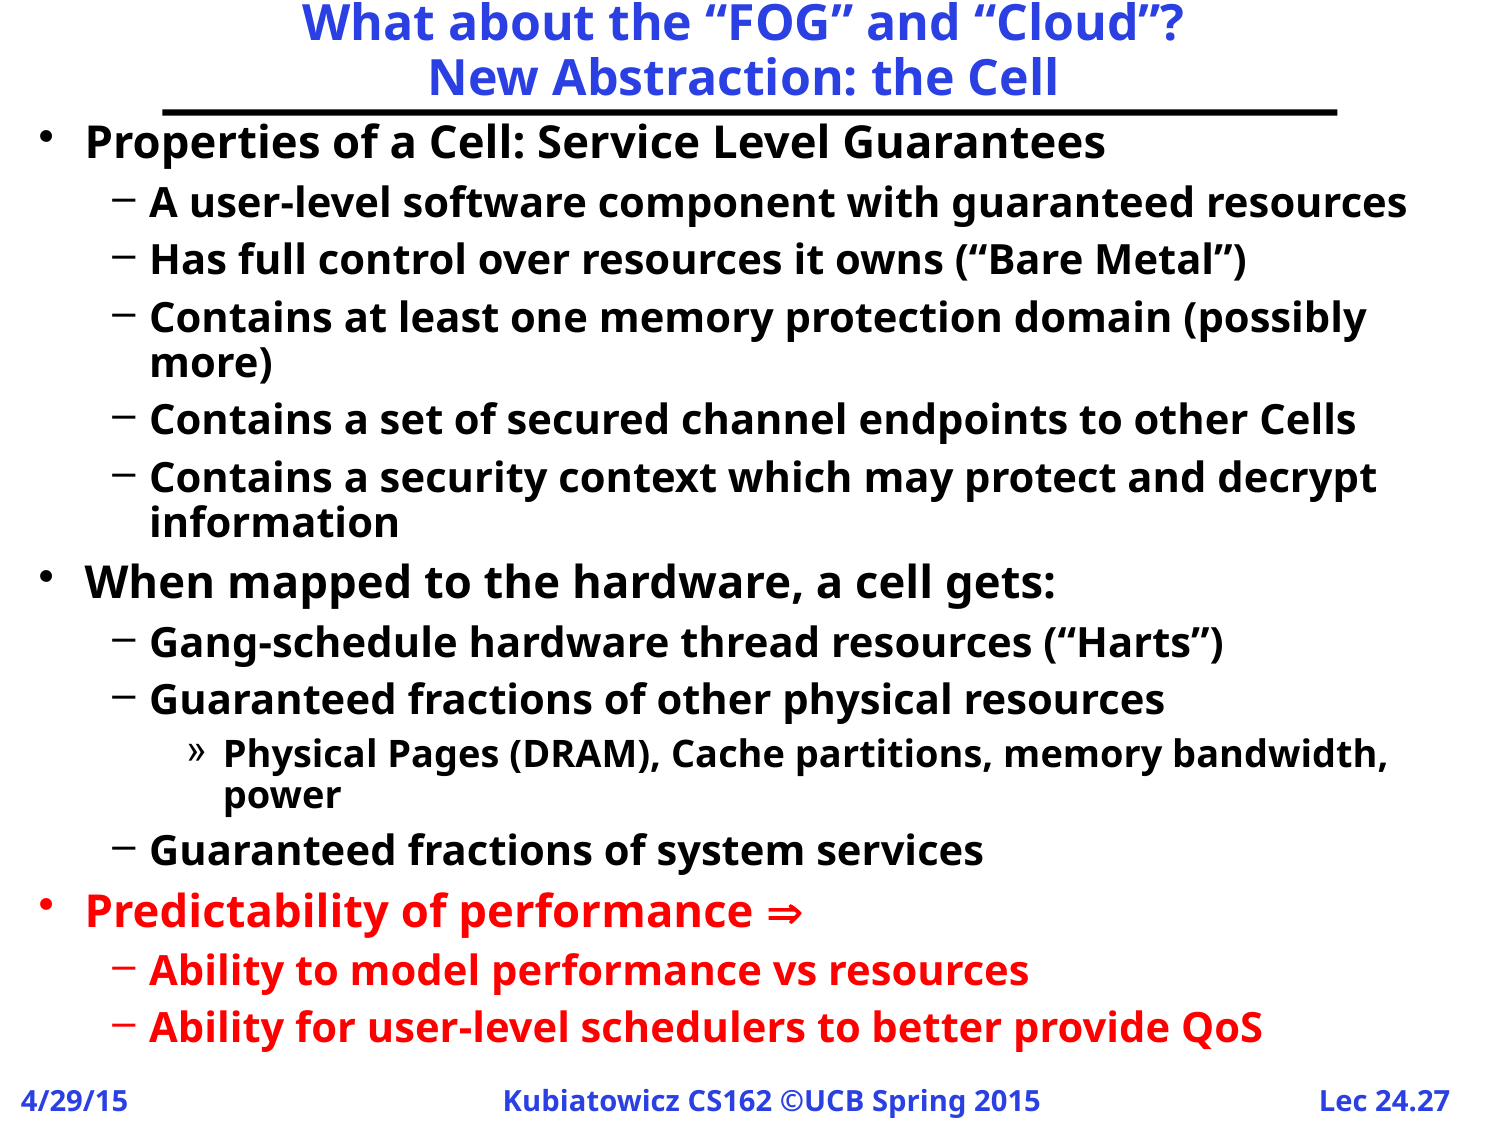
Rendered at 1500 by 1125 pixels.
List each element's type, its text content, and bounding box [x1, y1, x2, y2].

list Properties of a Cell: Service Level Guarantees A user-level software component with guaranteed resources Has full control over resources it owns (“Bare Metal”) Contains at least one memory protection domain (possibly more) Contains a set of secured channel endpoints to other Cells Contains a security context which may protect and decrypt information When mapped to the hardware, a cell gets: Gang-schedule hardware thread resources (“Harts”) Guaranteed fractions of other physical resources Physical Pages (DRAM), Cache partitions, memory bandwidth, power Guaranteed fractions of system services Predictability of performance  Ability to model performance vs resources Ability for user-level schedulers to better provide QoS [23, 112, 1499, 1063]
title What about the “FOG” and “Cloud”? New Abstraction: the Cell [125, 0, 1363, 112]
